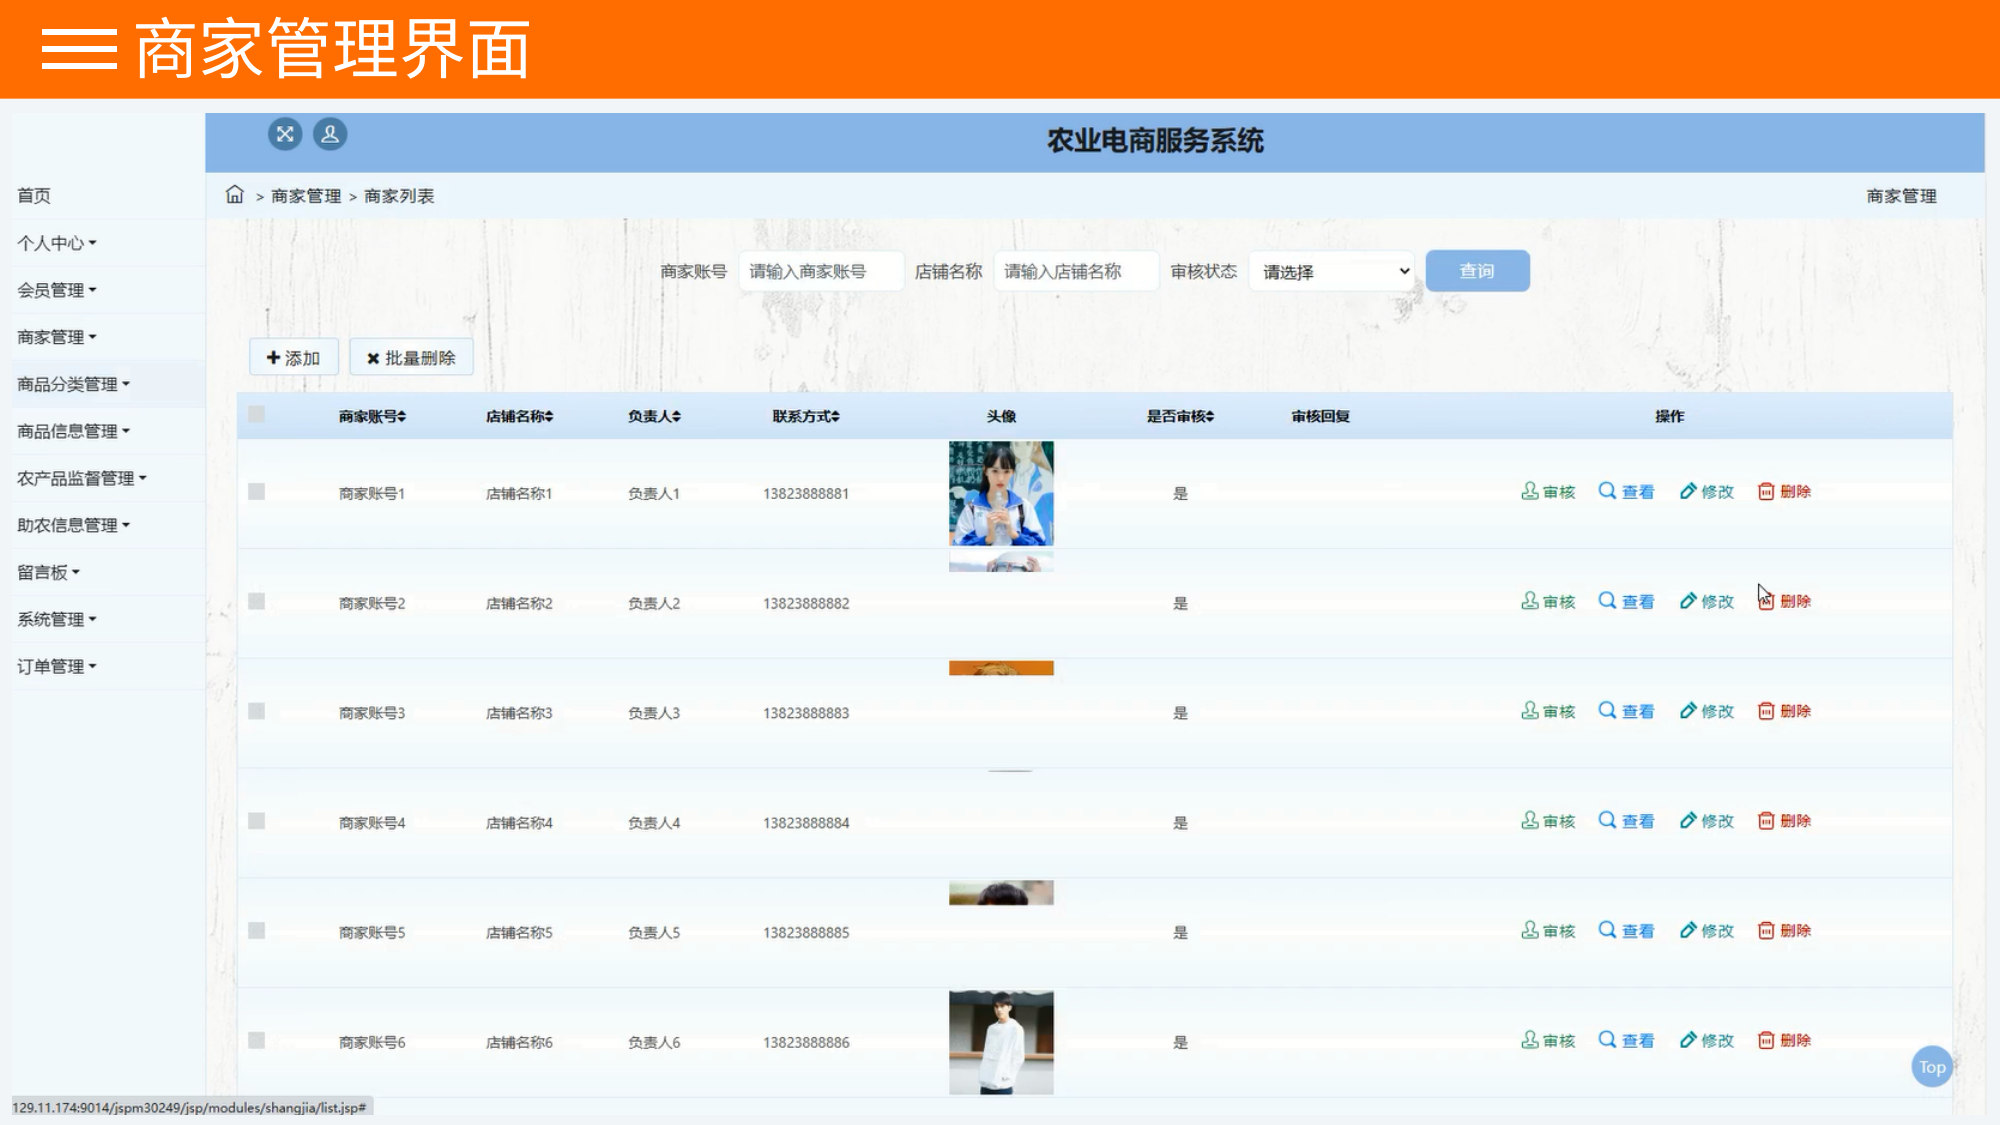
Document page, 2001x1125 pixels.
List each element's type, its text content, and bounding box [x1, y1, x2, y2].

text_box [42, 32, 118, 67]
text_box [0, 0, 2000, 100]
picture [12, 113, 1987, 1115]
text_box 商家管理界面 [117, 0, 813, 95]
